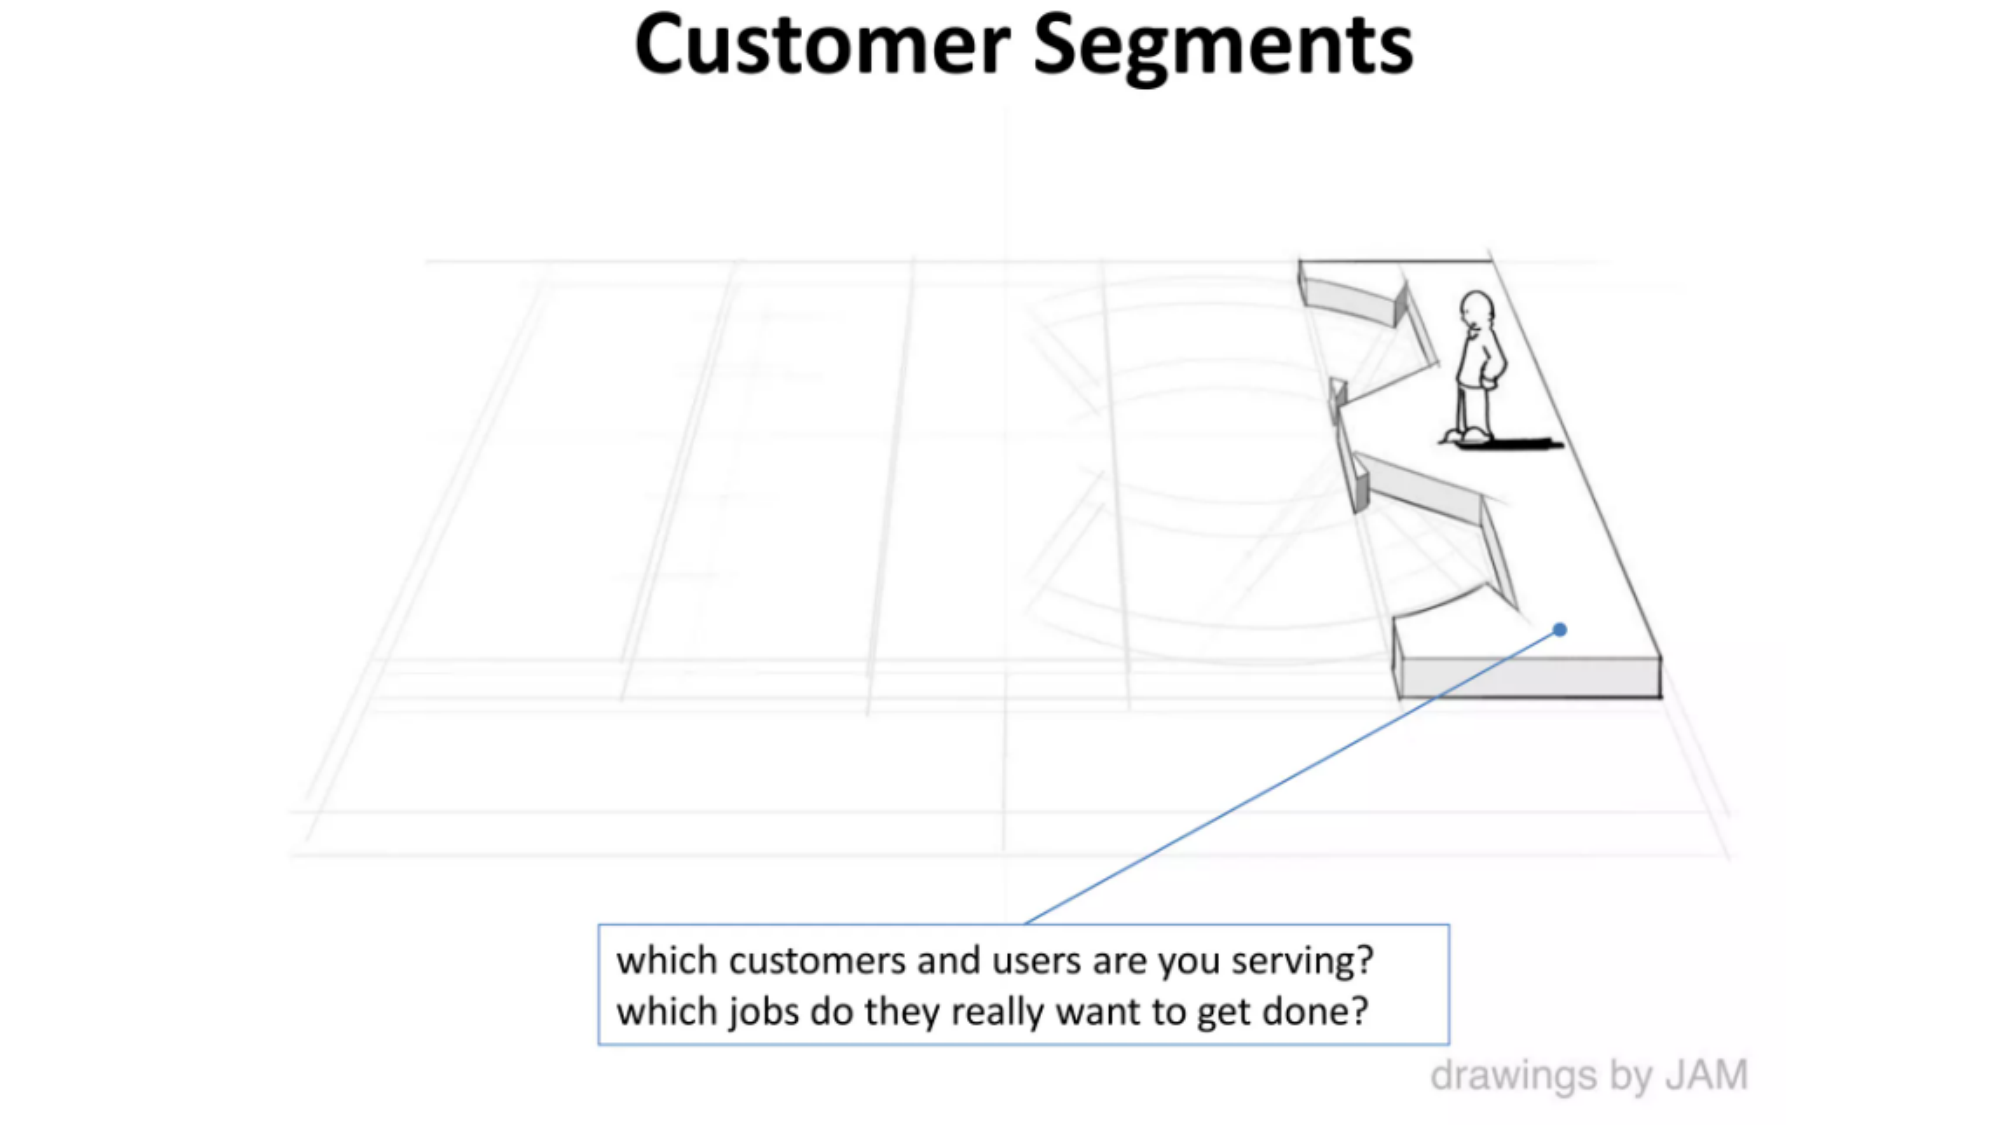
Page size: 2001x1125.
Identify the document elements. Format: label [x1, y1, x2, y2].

picture [214, 0, 1786, 1125]
